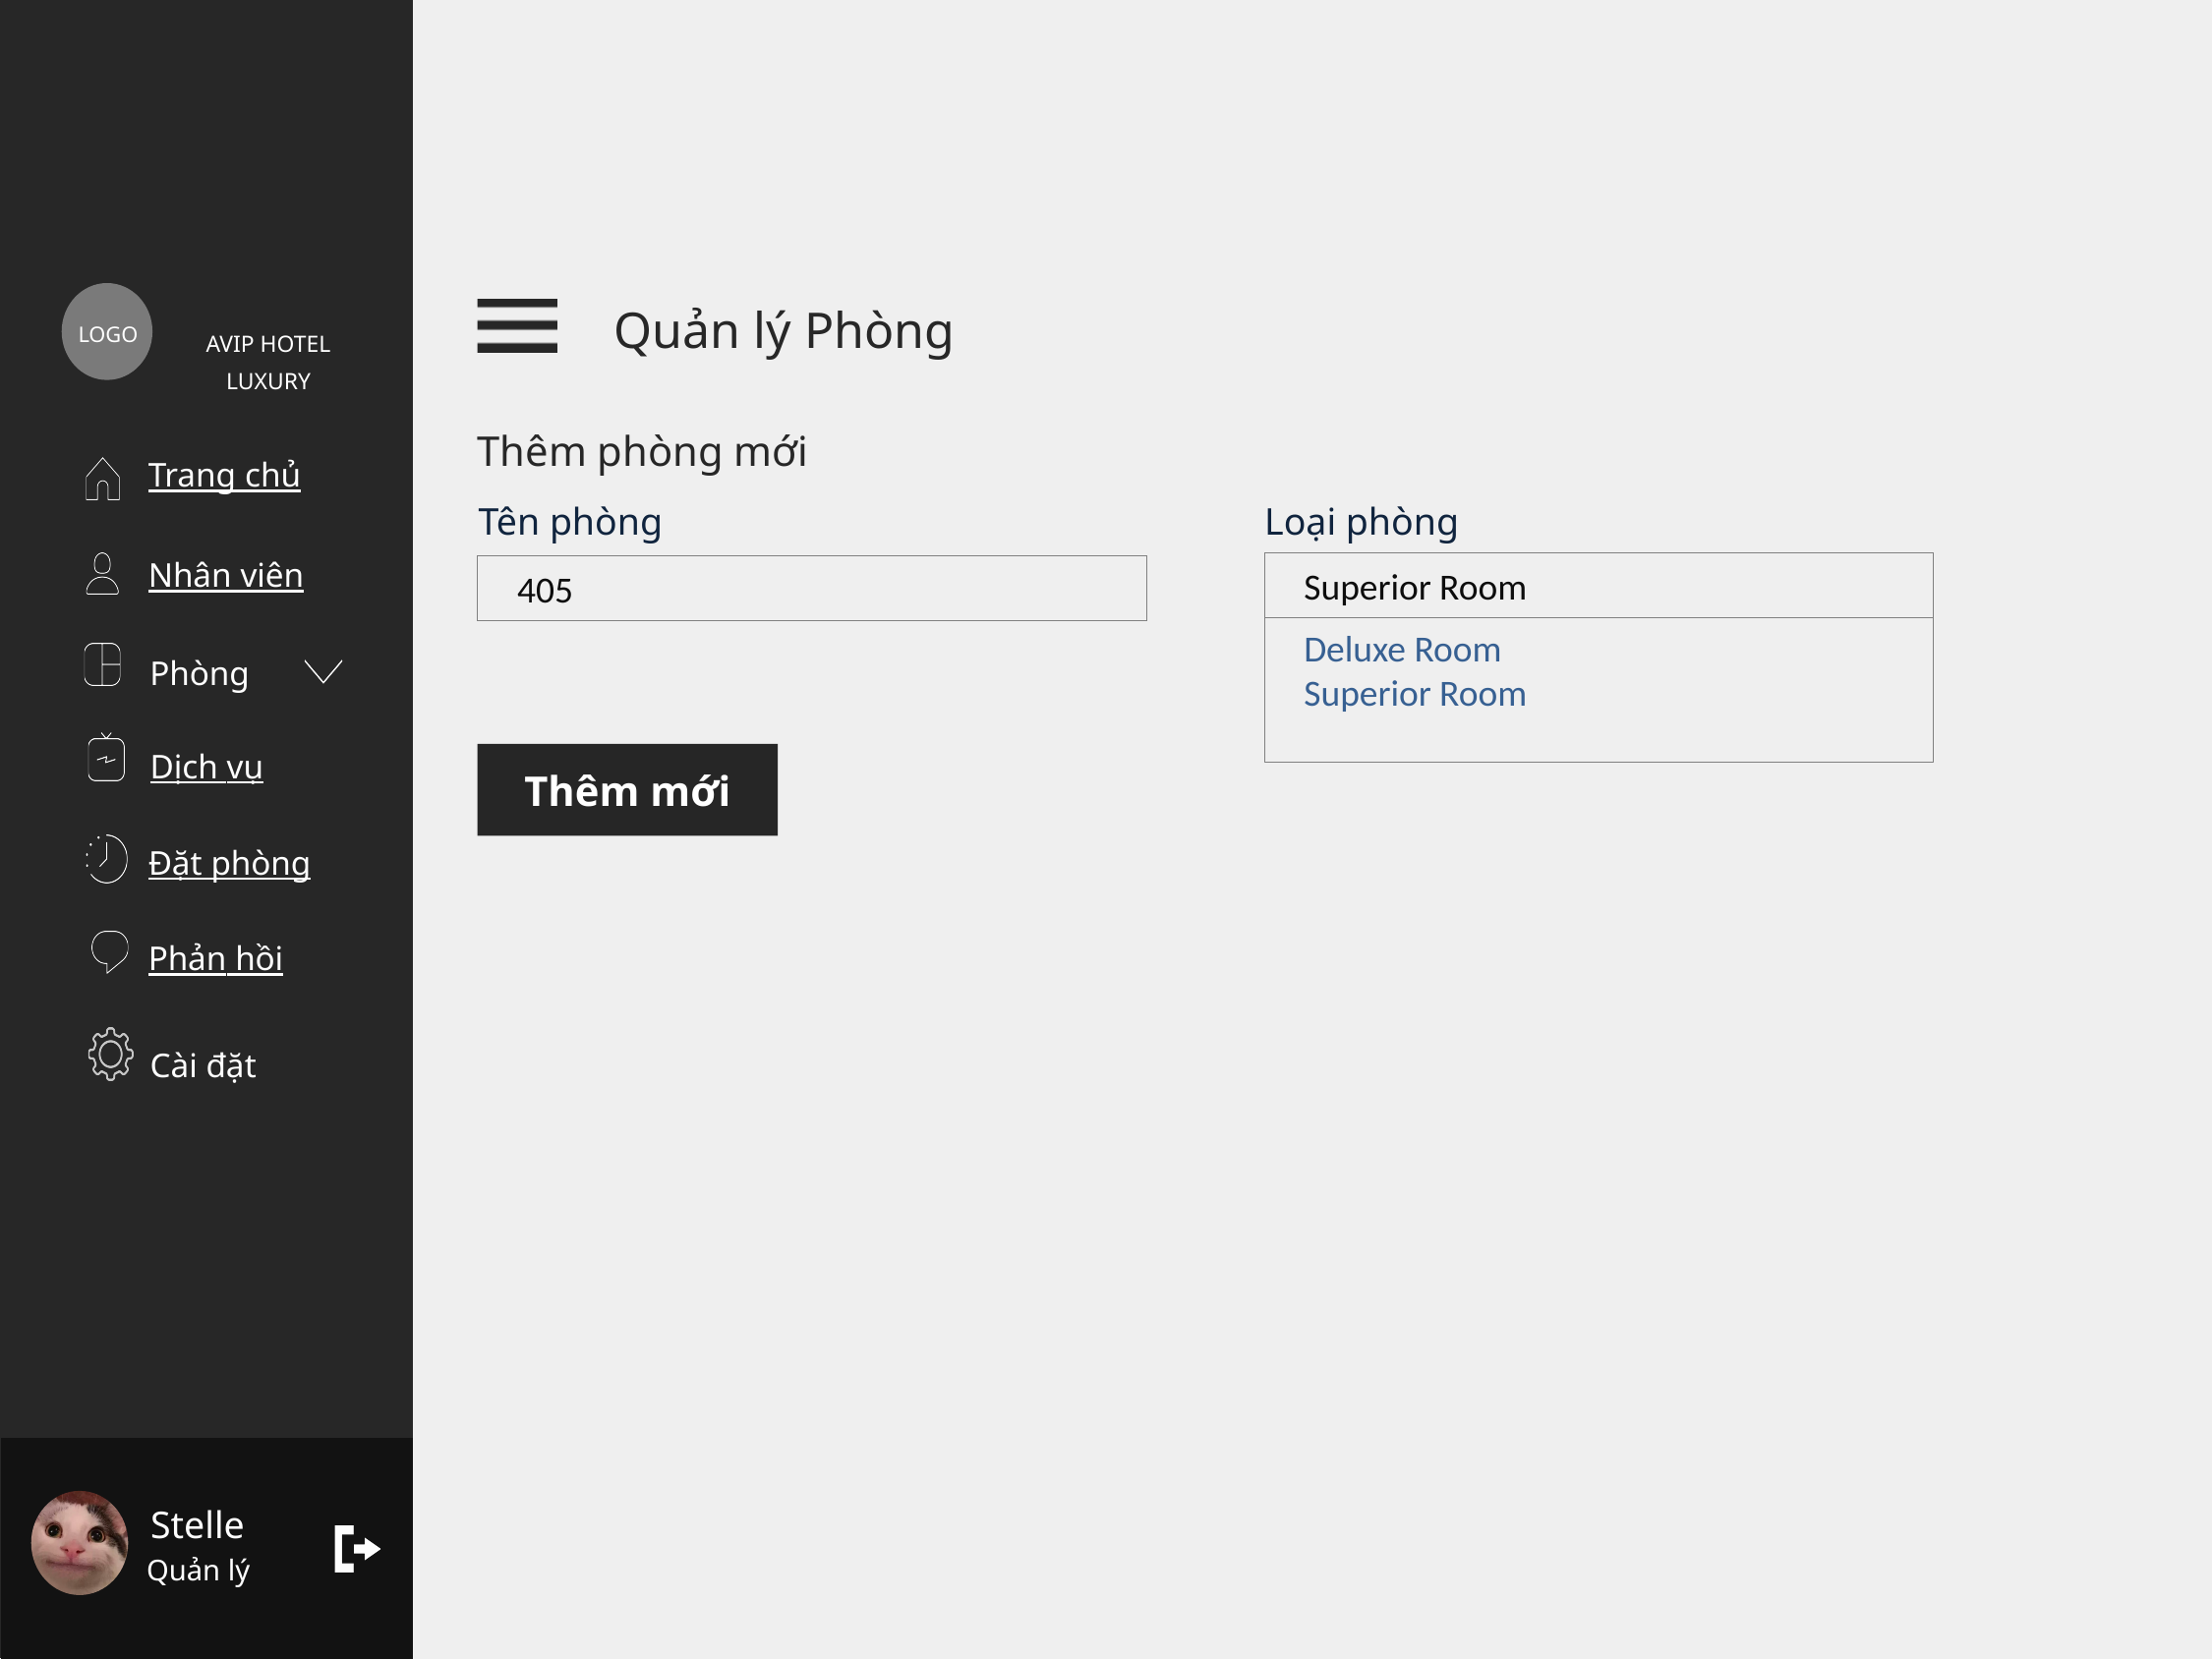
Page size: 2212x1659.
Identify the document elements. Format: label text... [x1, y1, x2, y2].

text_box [30, 1490, 129, 1596]
text_box Quản lý Phòng [613, 289, 1264, 359]
text_box Deluxe Room Superior Room [1262, 619, 1935, 764]
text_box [0, 0, 414, 1437]
text_box 405 [476, 553, 1148, 622]
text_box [61, 282, 153, 380]
text_box Thêm mới [476, 742, 780, 838]
text_box Loại phòng [1263, 480, 1880, 543]
text_box Thêm phòng mới [477, 412, 1093, 476]
text_box Tên phòng [478, 480, 1094, 543]
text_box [0, 1437, 414, 1659]
text_box [477, 299, 557, 353]
text_box Superior Room [1262, 550, 1935, 619]
